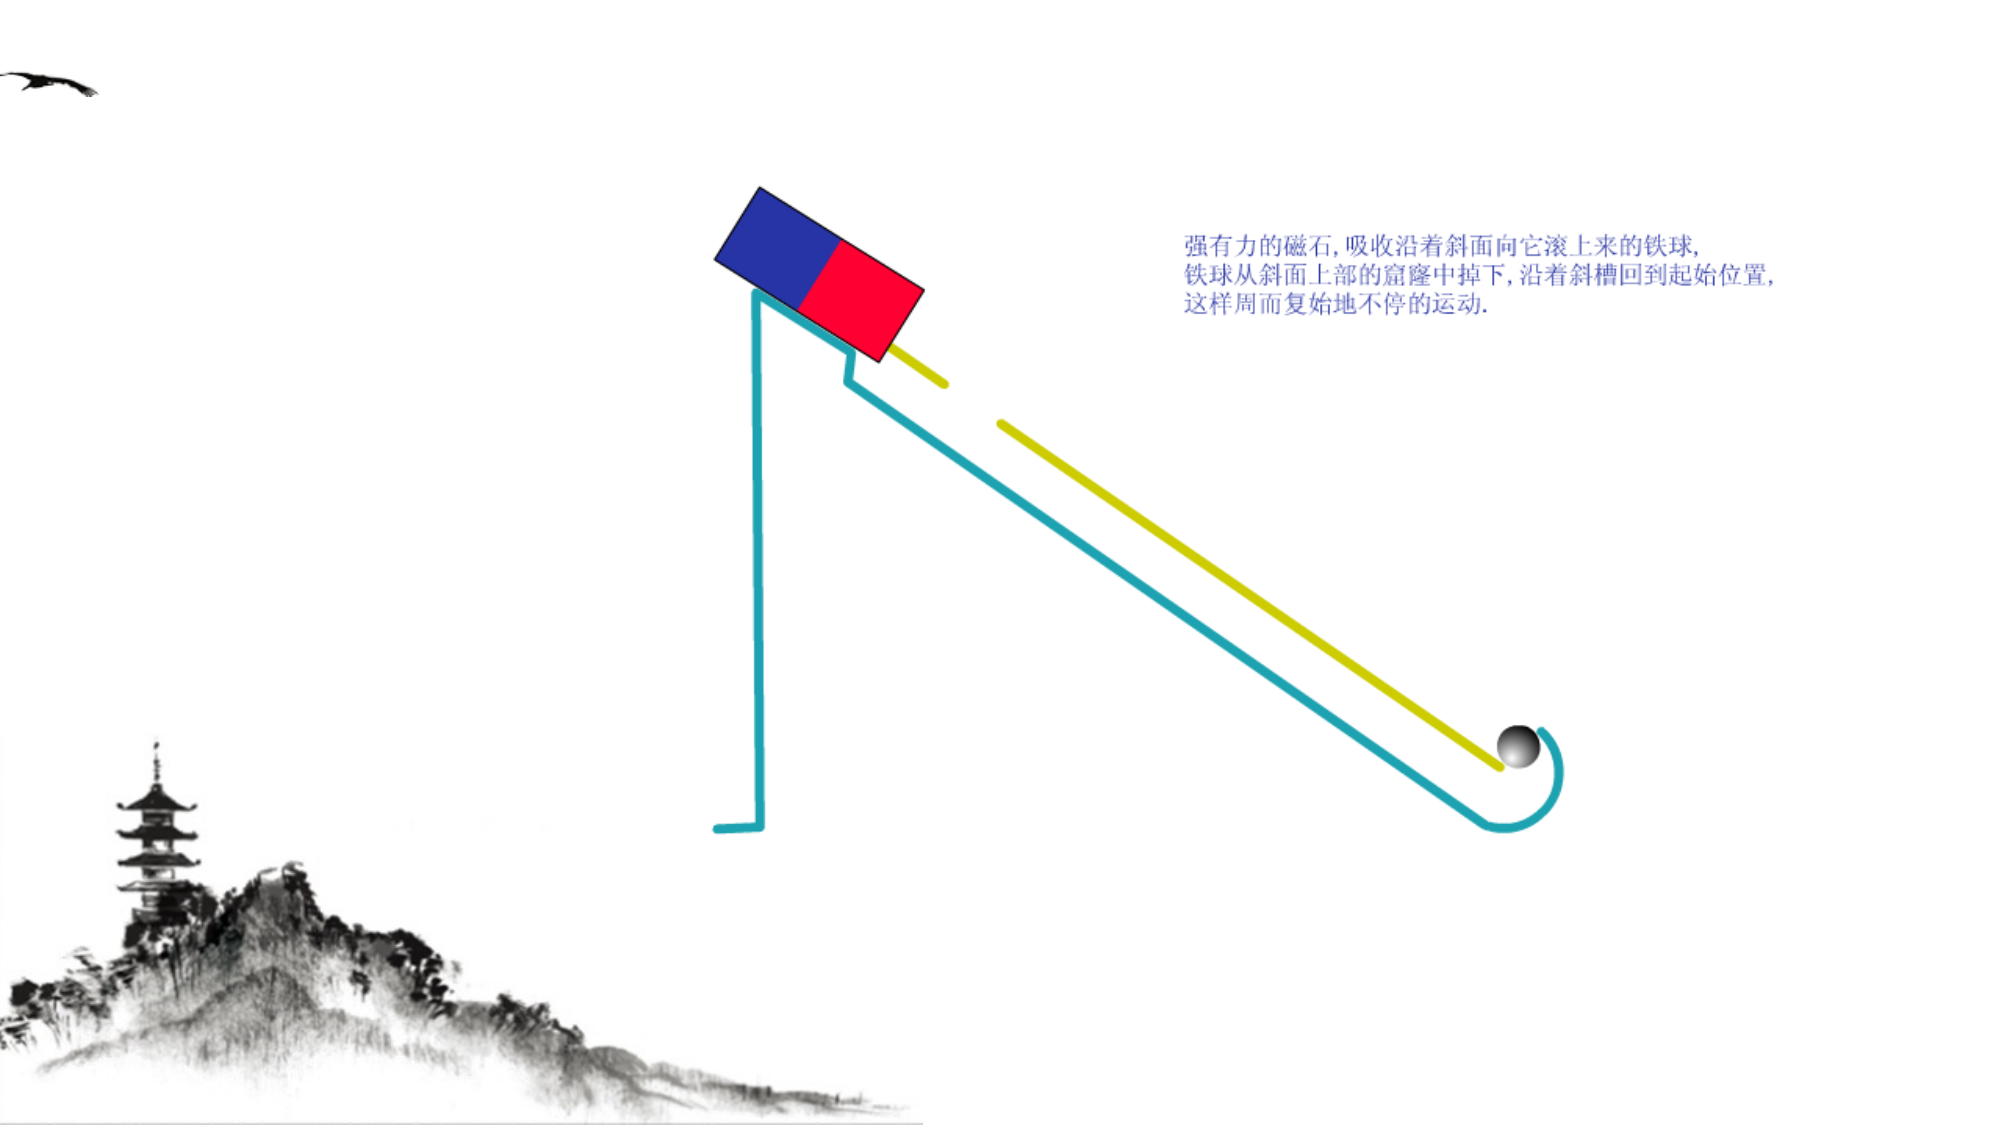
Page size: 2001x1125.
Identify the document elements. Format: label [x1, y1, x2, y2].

picture [0, 106, 1865, 1125]
picture [0, 3, 99, 97]
